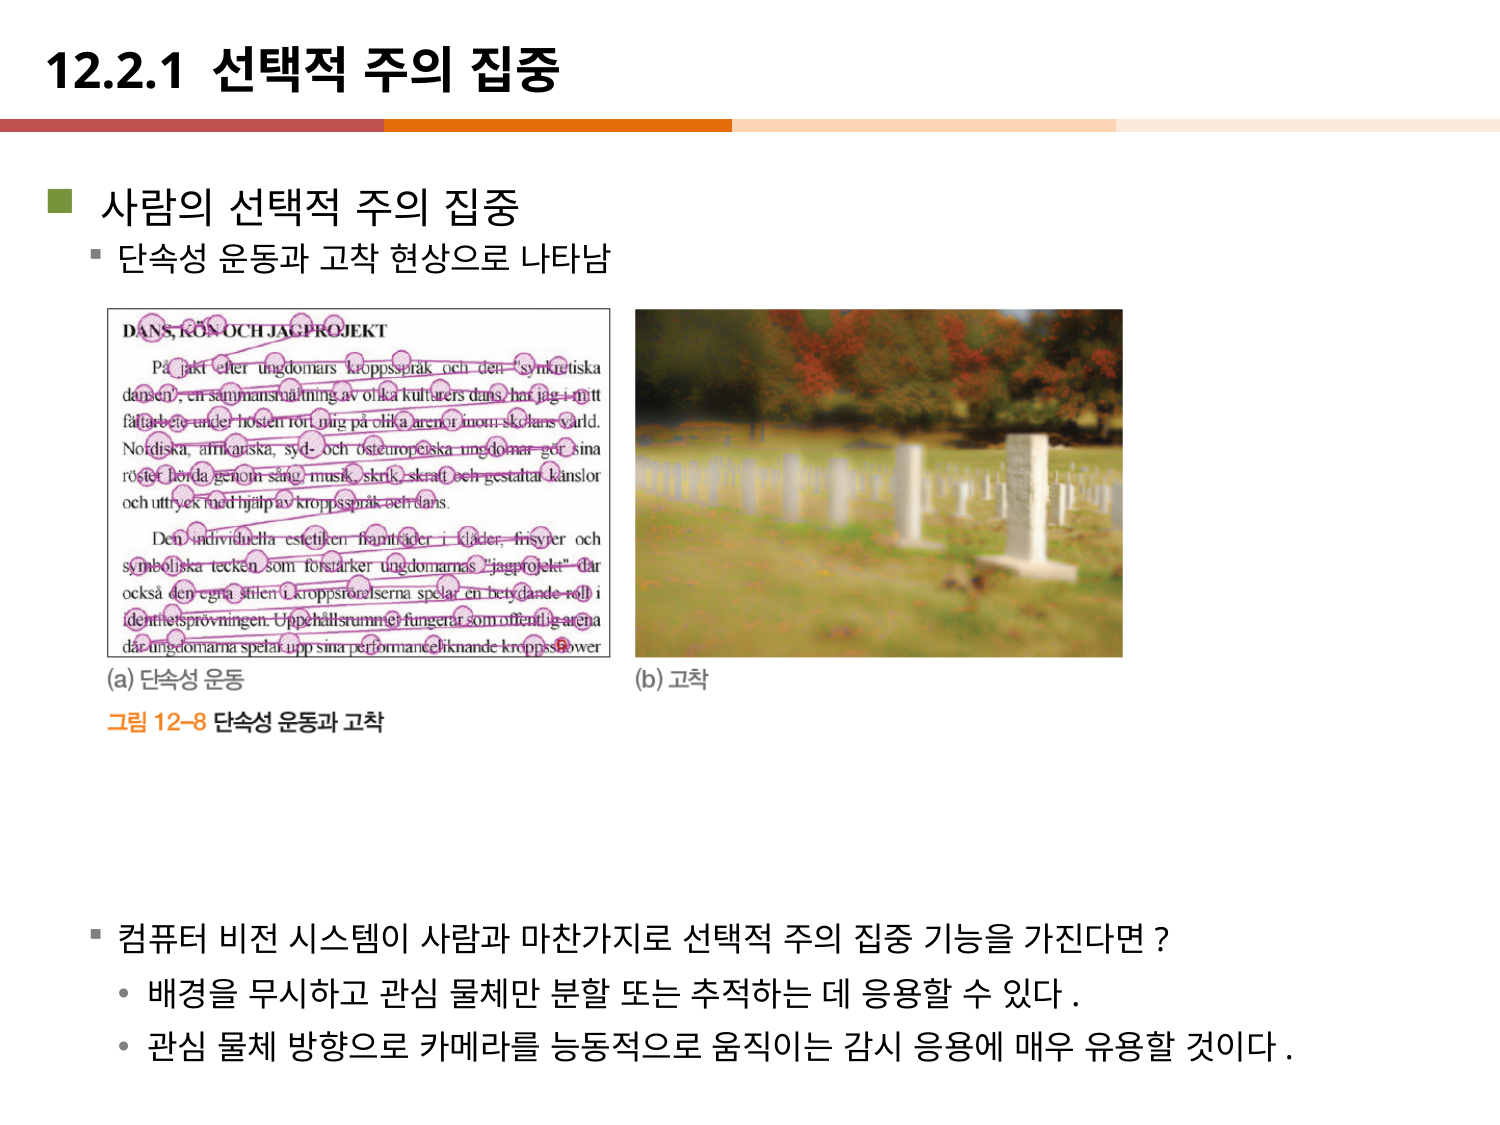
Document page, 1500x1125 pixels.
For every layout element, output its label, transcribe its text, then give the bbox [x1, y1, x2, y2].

list 사람의 선택적 주의 집중 단속성 운동과 고착 현상으로 나타남 컴퓨터 비전 시스템이 사람과 마찬가지로 선택적 주의 집중 기능을 가진다면? 배경을 무시하고 관심 물체만 분할 또는 추적하는 데 응용할 수 있다. 관심 물체 방향으로 카메라를 능동적으로 움직이는 감시 응용에 매우 유용할 것이다. [29, 148, 1471, 1083]
title 12.2.1 선택적 주의 집중 [29, 23, 1270, 114]
picture [100, 302, 1130, 745]
